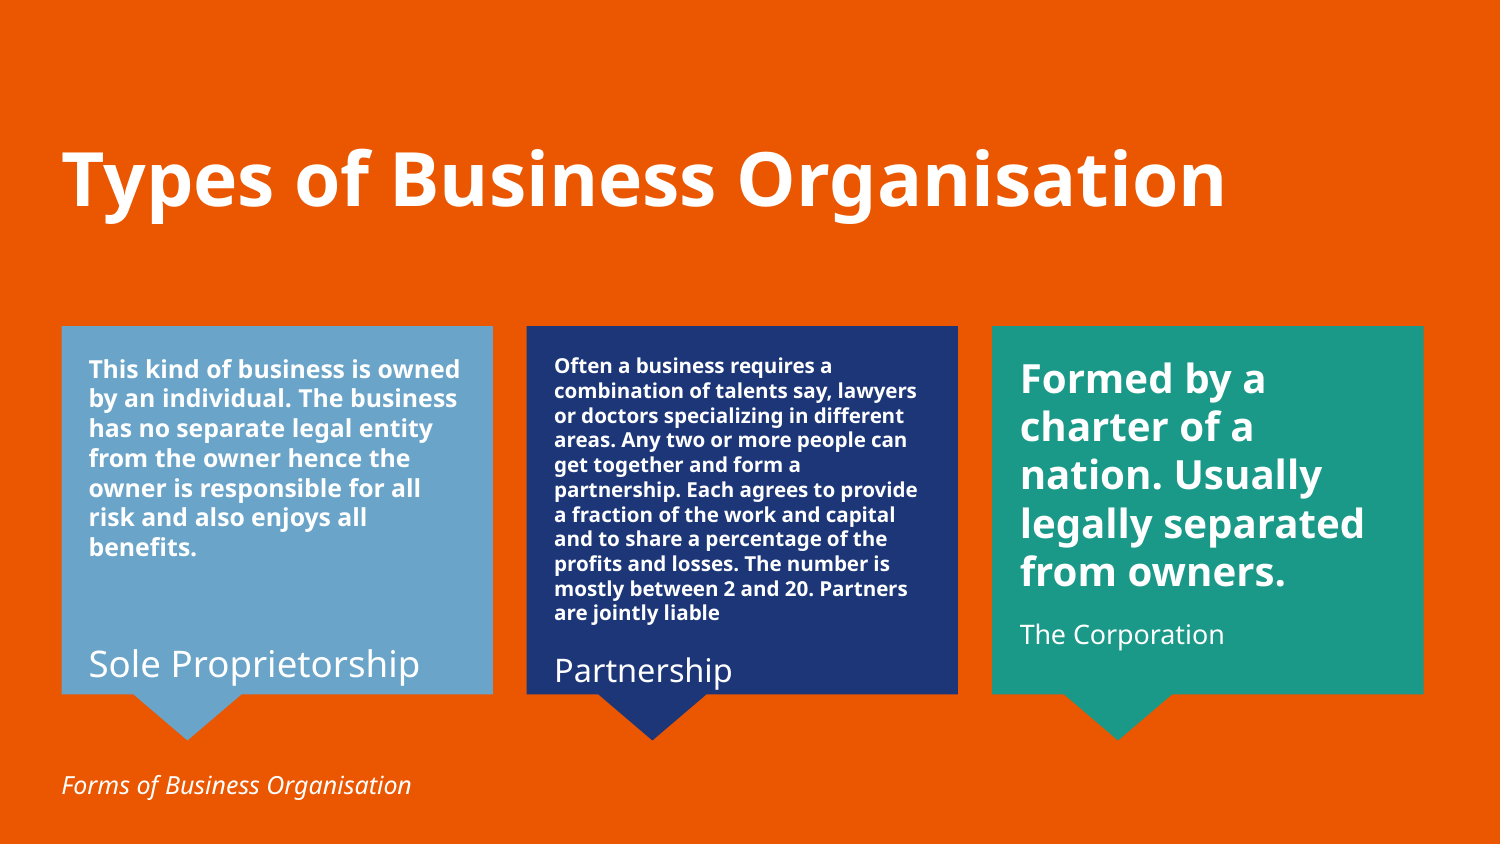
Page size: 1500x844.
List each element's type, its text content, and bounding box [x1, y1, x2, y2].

text_box [526, 326, 958, 741]
title Often a business requires a combination of talents say, lawyers or doctors specializing in different areas. Any two or more people can get together and form a partnership. Each agrees to provide a fraction of the work and capital and to share a percentage of the profits and losses. The number is mostly between 2 and 20. Partners are jointly liable Partnership [539, 338, 947, 668]
title This kind of business is owned by an individual. The business has no separate legal entity from the owner hence the owner is responsible for all risk and also enjoys all benefits. Sole Proprietorship [73, 338, 481, 668]
text_box [992, 326, 1424, 741]
text_box Forms of Business Organisation [46, 763, 1071, 806]
title Types of Business Organisation [46, 116, 1461, 285]
title Formed by a charter of a nation. Usually legally separated from owners. The Corporation [1004, 338, 1412, 668]
text_box [61, 326, 493, 741]
